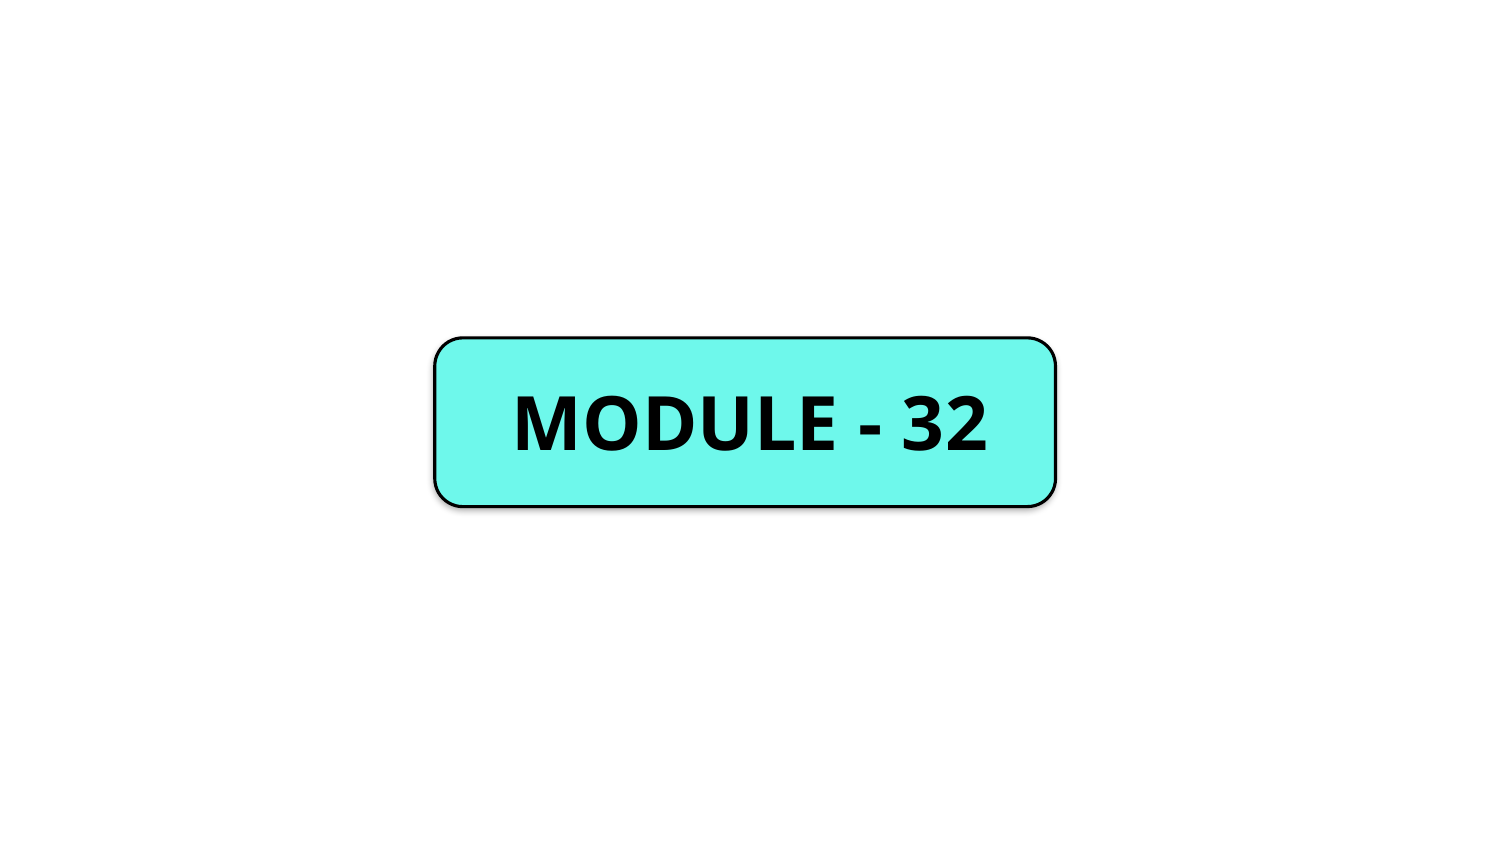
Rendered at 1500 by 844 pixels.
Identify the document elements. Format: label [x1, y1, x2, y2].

text_box [434, 337, 1066, 507]
